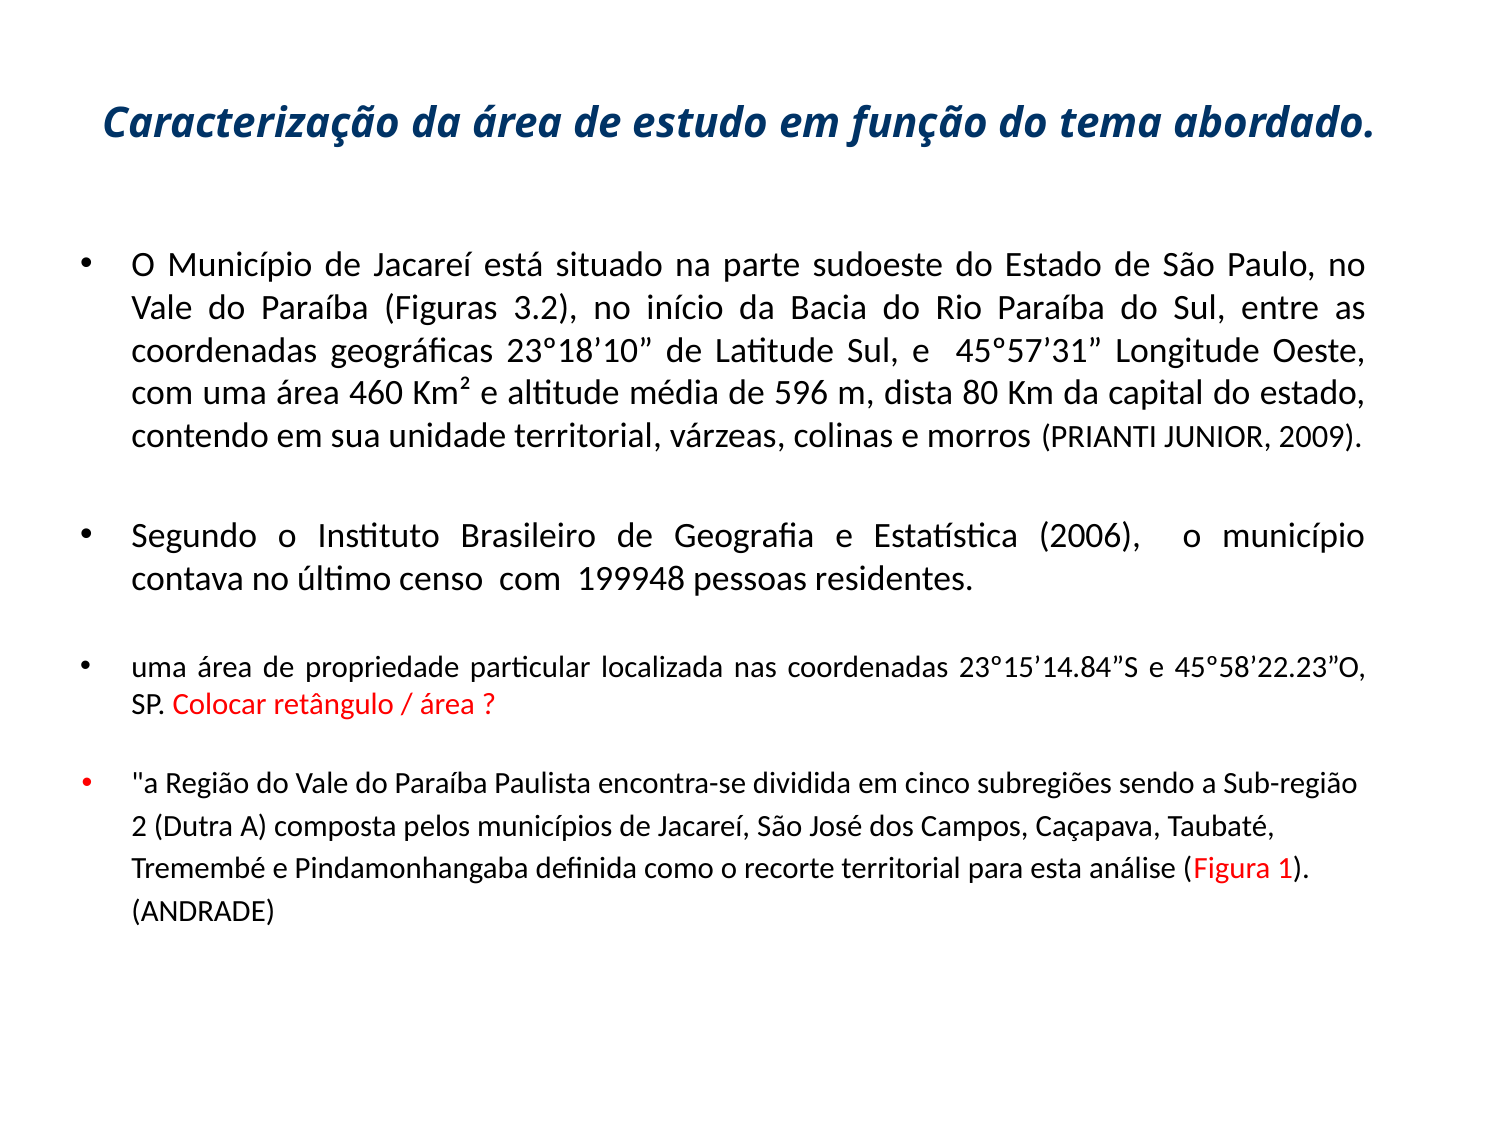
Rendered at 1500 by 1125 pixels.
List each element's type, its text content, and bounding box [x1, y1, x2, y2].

list O Município de Jacareí está situado na parte sudoeste do Estado de São Paulo, no Vale do Paraíba (Figuras 3.2), no início da Bacia do Rio Paraíba do Sul, entre as coordenadas geográficas 23º18’10” de Latitude Sul, e 45º57’31” Longitude Oeste, com uma área 460 Km² e altitude média de 596 m, dista 80 Km da capital do estado, contendo em sua unidade territorial, várzeas, colinas e morros (PRIANTI JUNIOR, 2009). Segundo o Instituto Brasileiro de Geografia e Estatística (2006), o município contava no último censo com 199948 pessoas residentes. uma área de propriedade particular localizada nas coordenadas 23º15’14.84”S e 45º58’22.23”O, SP. Colocar retângulo / área ? "a Região do Vale do Paraíba Paulista encontra-se dividida em cinco subregiões sendo a Sub-região 2 (Dutra A) composta pelos municípios de Jacareí, São José dos Campos, Caçapava, Taubaté, Tremembé e Pindamonhangaba definida como o recorte territorial para esta análise (Figura 1). (ANDRADE) [64, 179, 1383, 976]
title Caracterização da área de estudo em função do tema abordado. [64, 81, 1415, 212]
